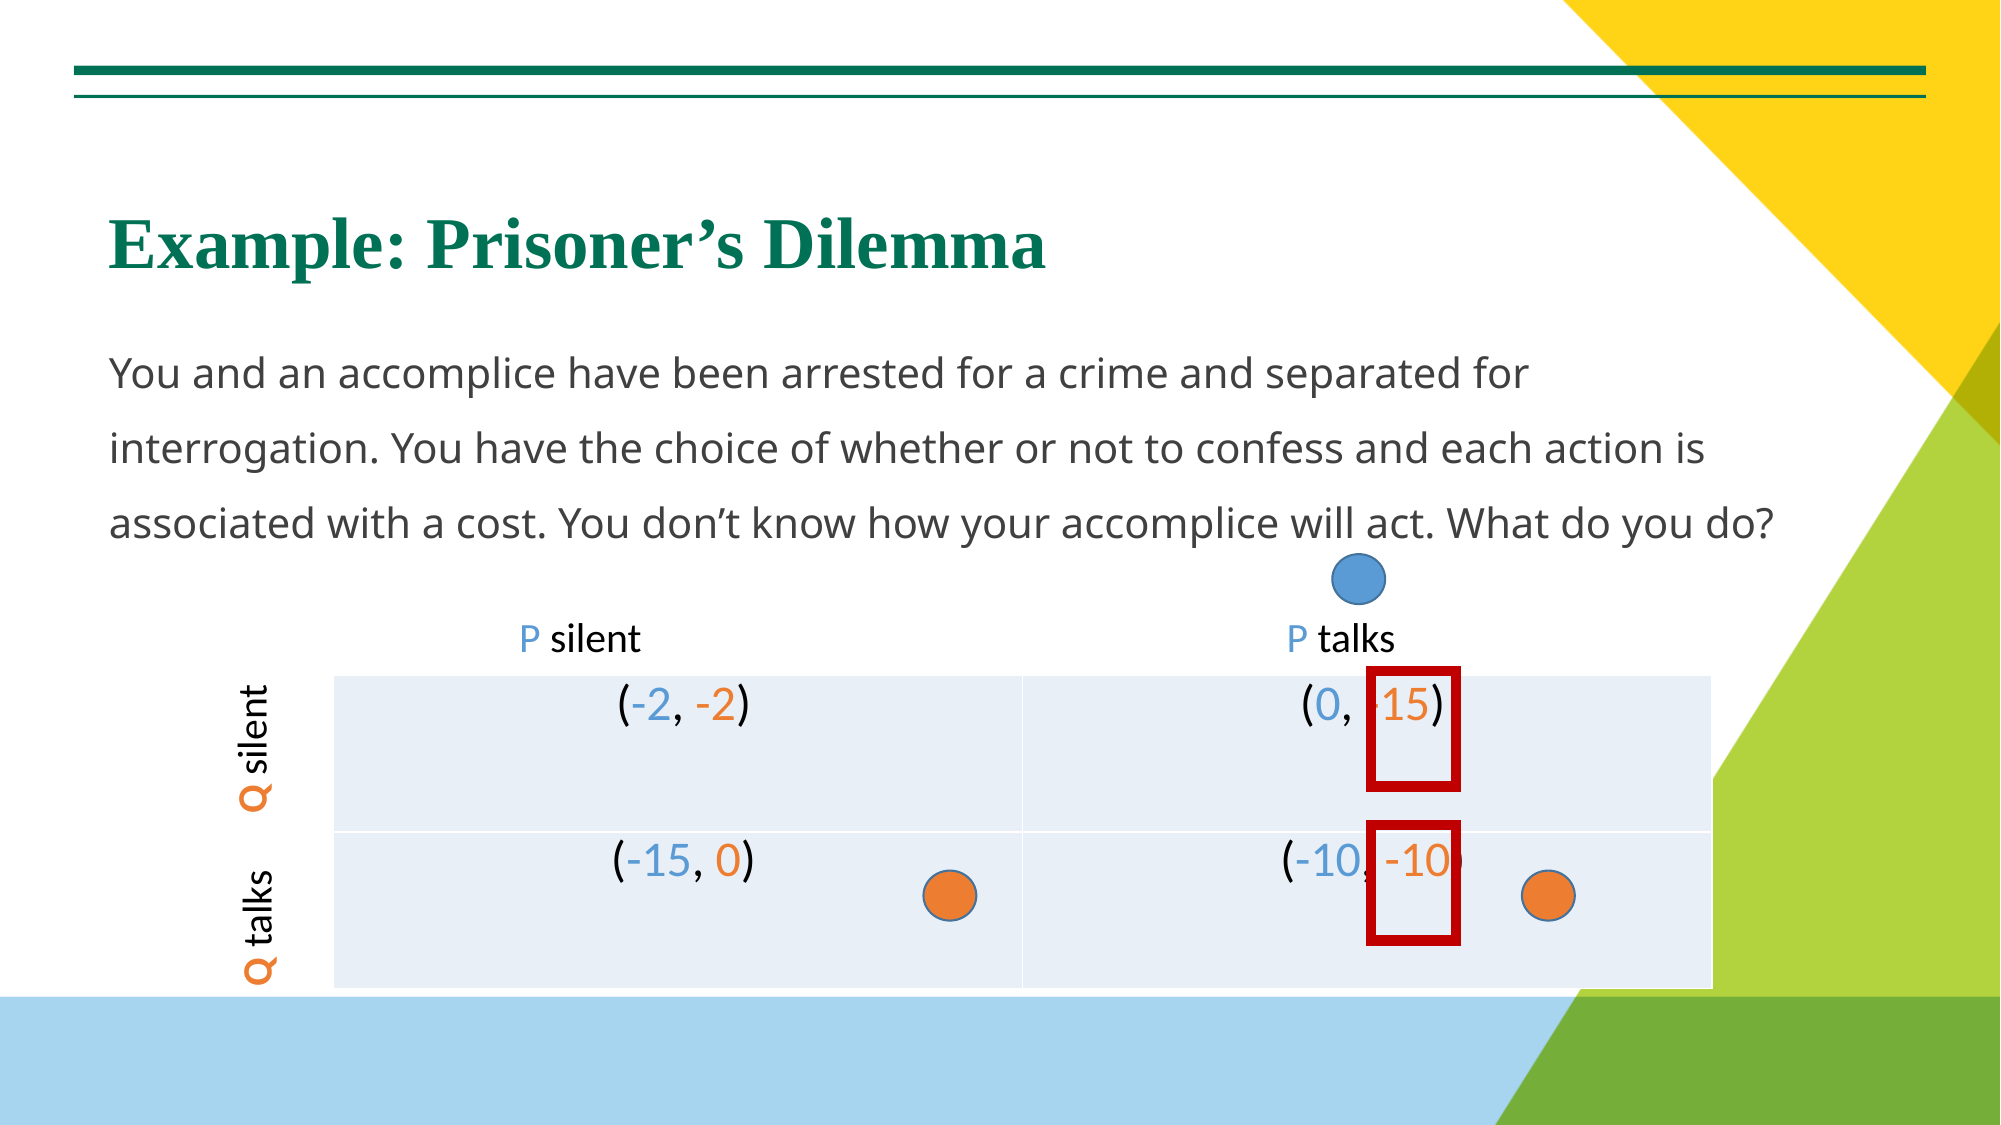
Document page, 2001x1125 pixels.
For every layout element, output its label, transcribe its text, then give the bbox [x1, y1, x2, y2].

text_box P talks [1271, 603, 1549, 668]
text_box [1370, 670, 1457, 788]
text_box [1370, 824, 1457, 942]
list You and an accomplice have been arrested for a crime and separated for interrogation. You have the choice of whether or not to confess and each action is associated with a cost. You don’t know how your accomplice will act. What do you do? [94, 314, 1819, 1028]
table_cell (-15, 0) [334, 833, 1022, 988]
table_header (-2, -2) [334, 676, 1022, 831]
text_box [1331, 553, 1387, 606]
text_box P silent [504, 603, 890, 668]
text_box [922, 869, 978, 922]
table_header (0, -15) [1023, 676, 1711, 831]
text_box Q talks [222, 615, 288, 1001]
table_cell (-10, -10) [1023, 833, 1711, 988]
title Example: Prisoner’s Dilemma [94, 136, 1819, 314]
text_box [1520, 869, 1576, 922]
picture [0, 0, 2000, 1125]
text_box Q silent [217, 443, 283, 829]
